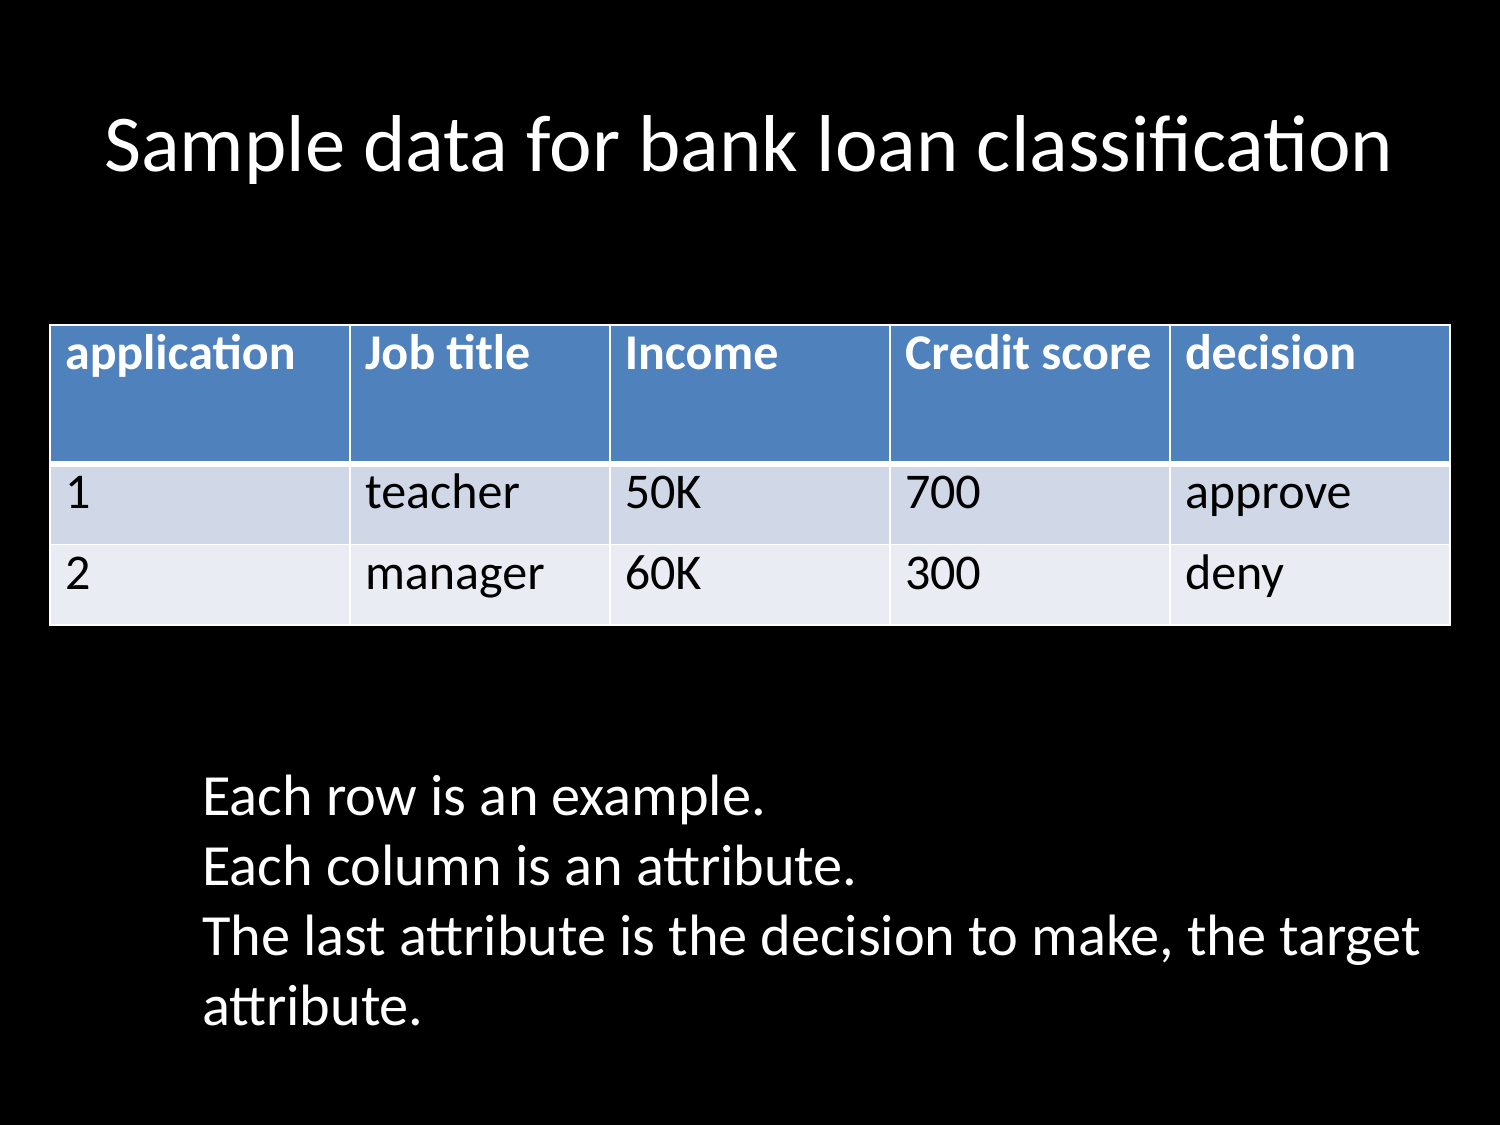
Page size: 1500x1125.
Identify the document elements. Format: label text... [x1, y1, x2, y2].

table_cell 1 [51, 467, 349, 544]
table_header decision [1171, 326, 1449, 461]
table_cell 700 [891, 467, 1169, 544]
table_cell 2 [51, 545, 349, 624]
table_cell teacher [351, 467, 609, 544]
table_header Income [611, 326, 889, 461]
table_cell deny [1171, 545, 1449, 624]
text_box Each row is an example. Each column is an attribute. The last attribute is the decision to make, the target attribute. [187, 749, 1450, 1045]
table_cell 300 [891, 545, 1169, 624]
table_header Job title [351, 326, 609, 461]
table_cell approve [1171, 467, 1449, 544]
table_cell manager [351, 545, 609, 624]
table_cell 50K [611, 467, 889, 544]
table_header application [51, 326, 349, 461]
table_header Credit score [891, 326, 1169, 461]
title Sample data for bank loan classification [75, 45, 1425, 233]
table_cell 60K [611, 545, 889, 624]
